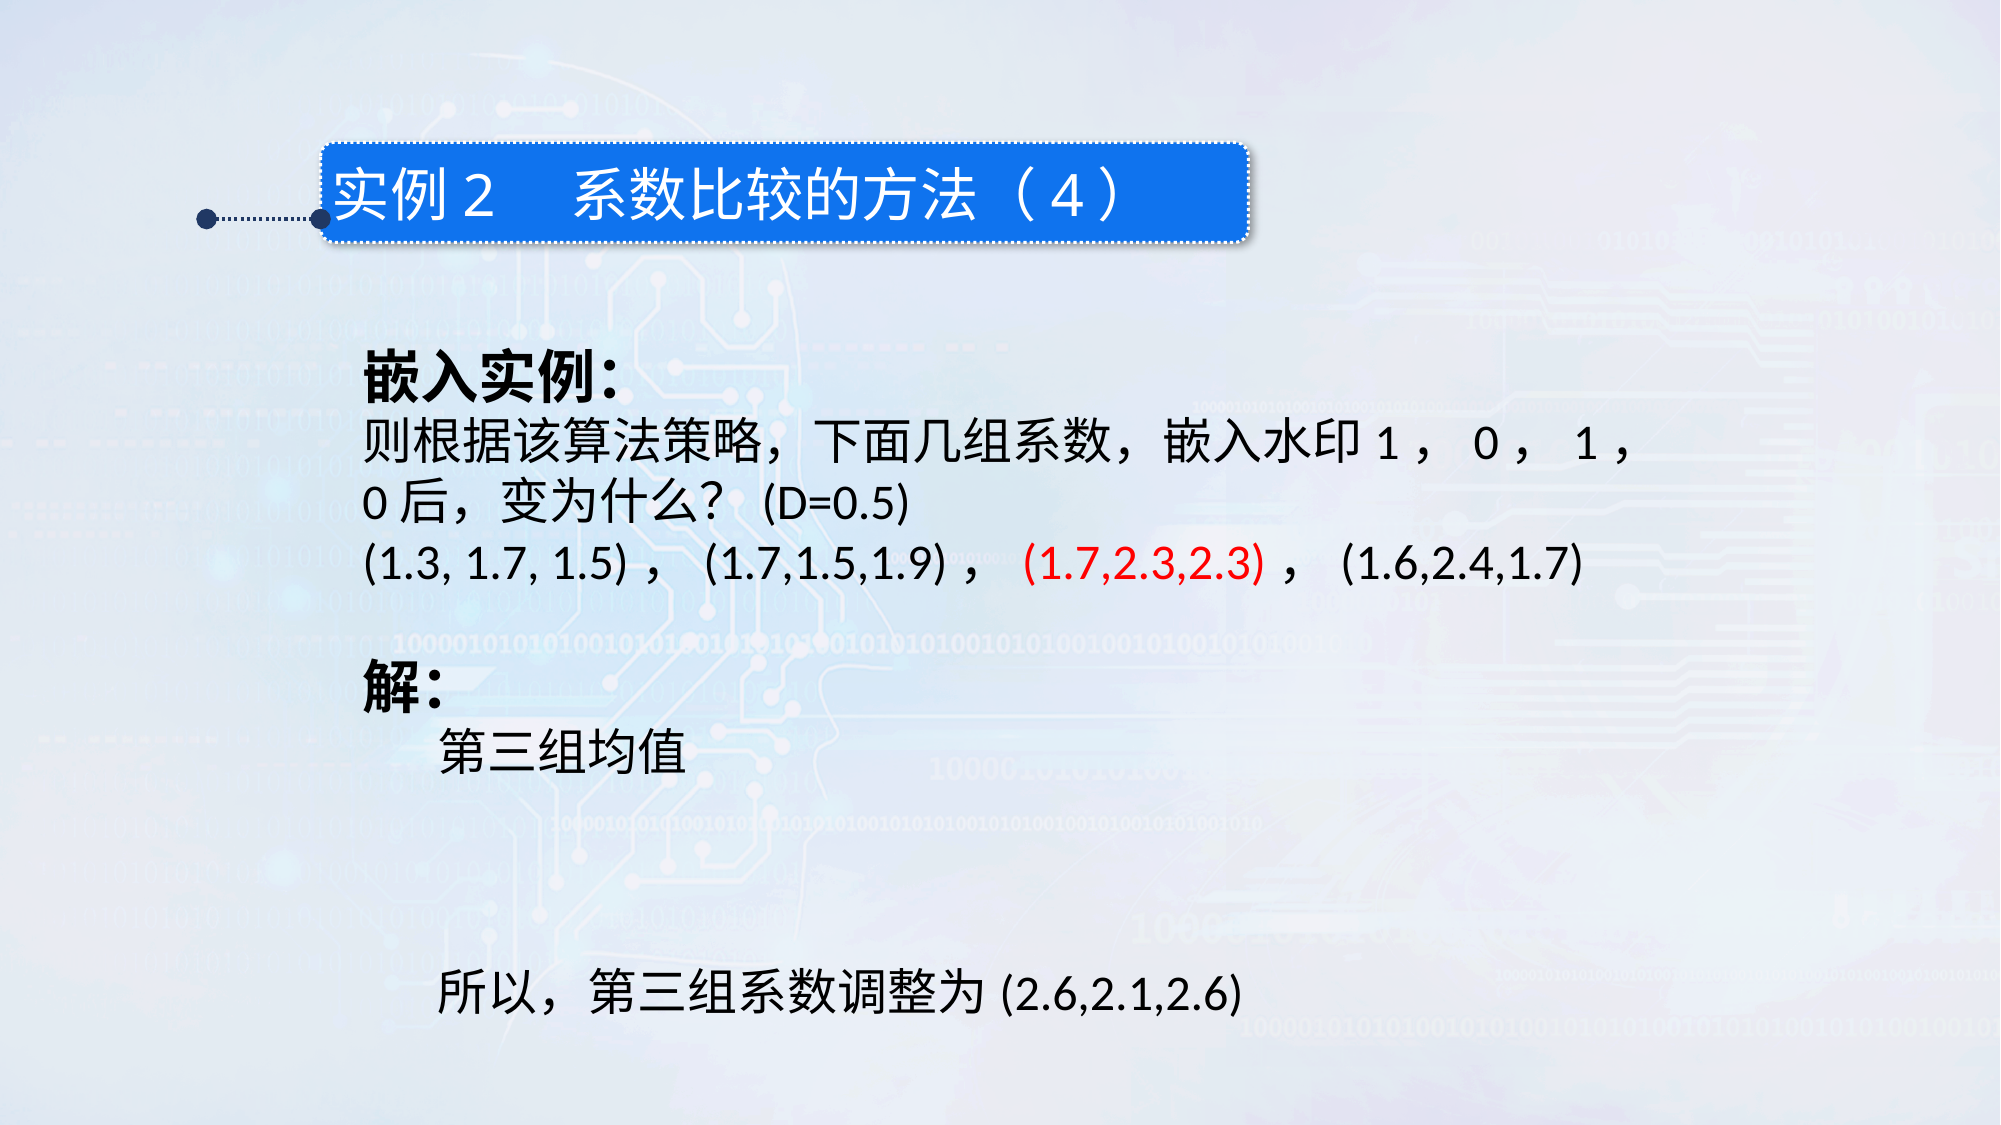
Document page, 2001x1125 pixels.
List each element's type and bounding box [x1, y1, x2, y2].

picture [0, 0, 2000, 1125]
text_box [206, 104, 1249, 243]
